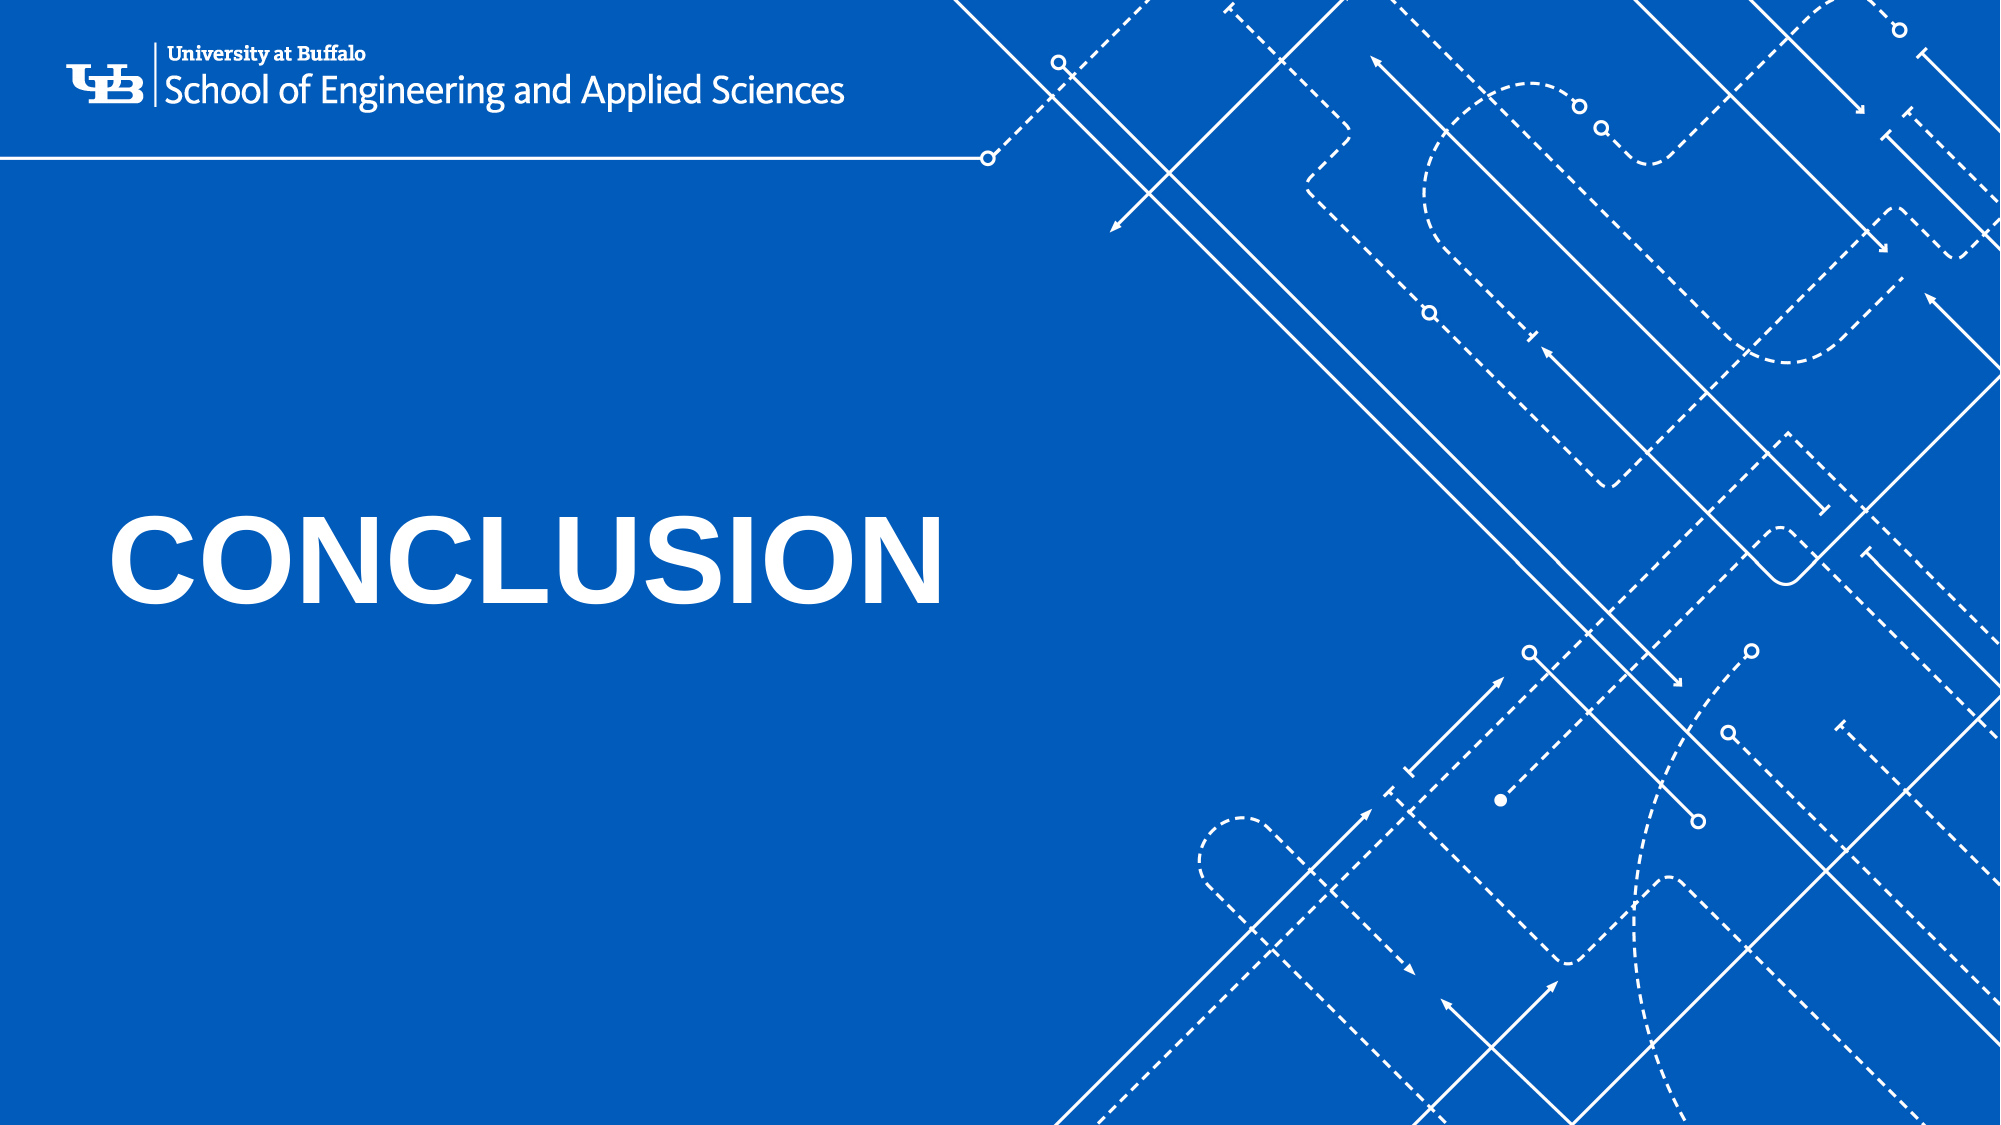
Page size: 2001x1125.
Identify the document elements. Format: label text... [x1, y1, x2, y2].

title conclusion [108, 244, 1197, 637]
picture [0, 0, 2000, 1125]
